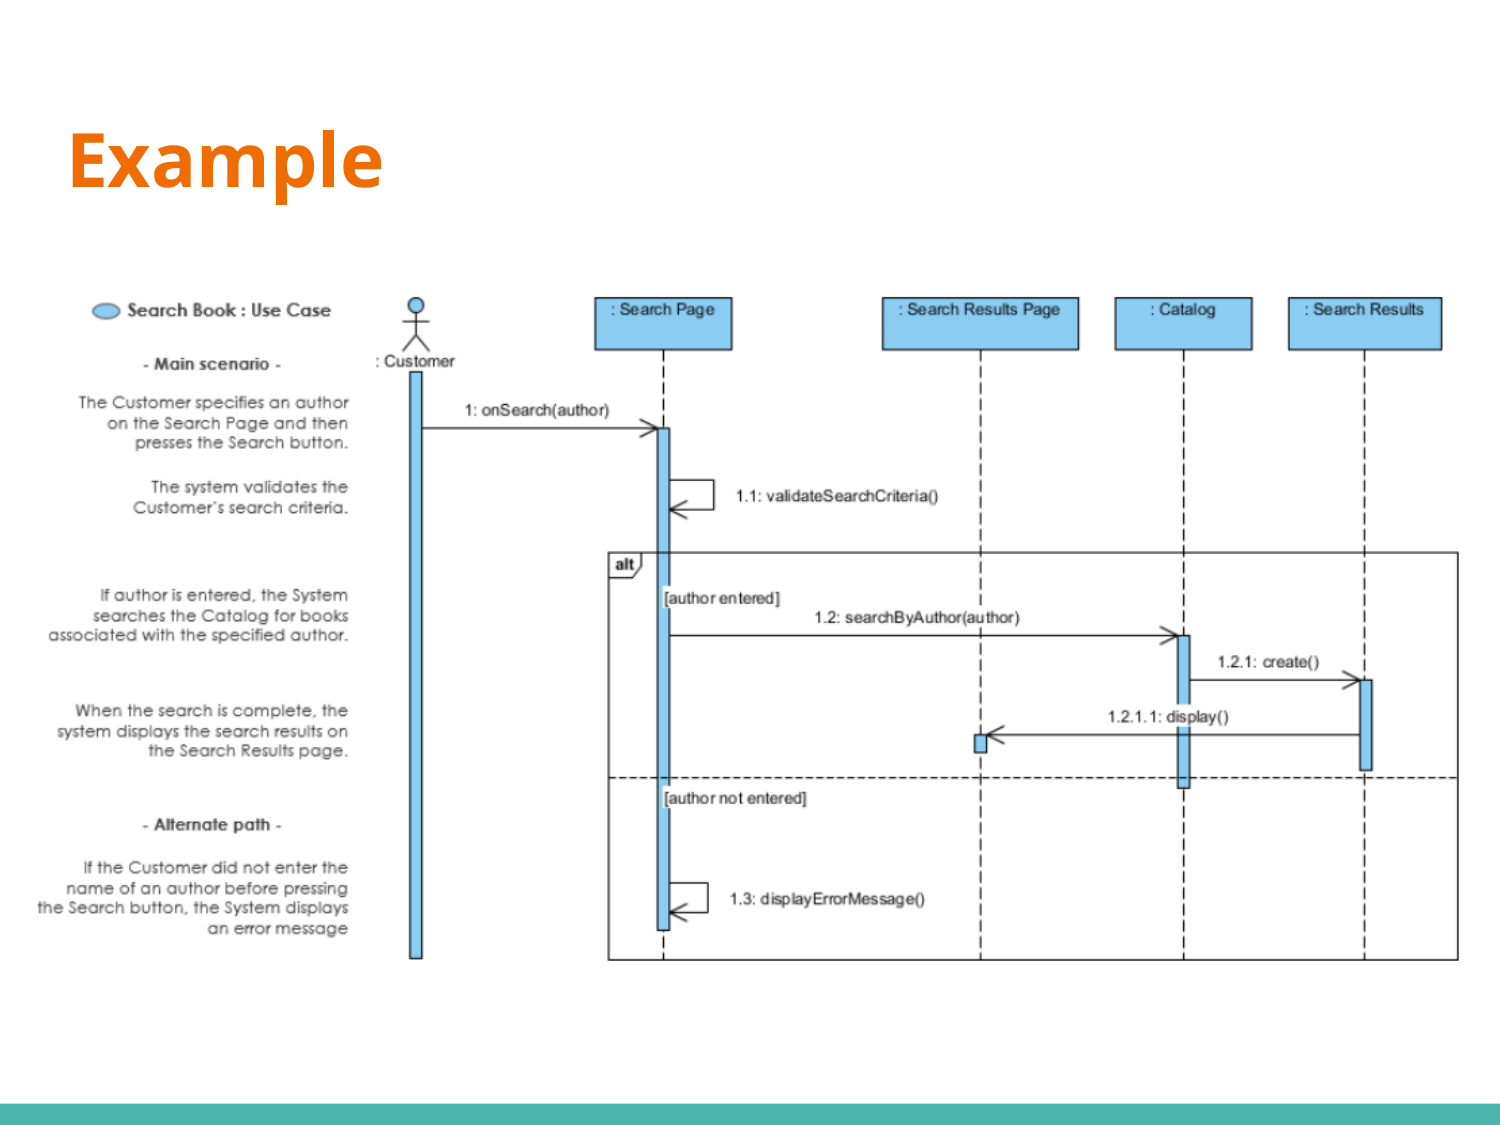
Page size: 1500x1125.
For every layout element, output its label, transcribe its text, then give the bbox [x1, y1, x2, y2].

title Example [51, 97, 1449, 252]
picture [24, 276, 1476, 969]
